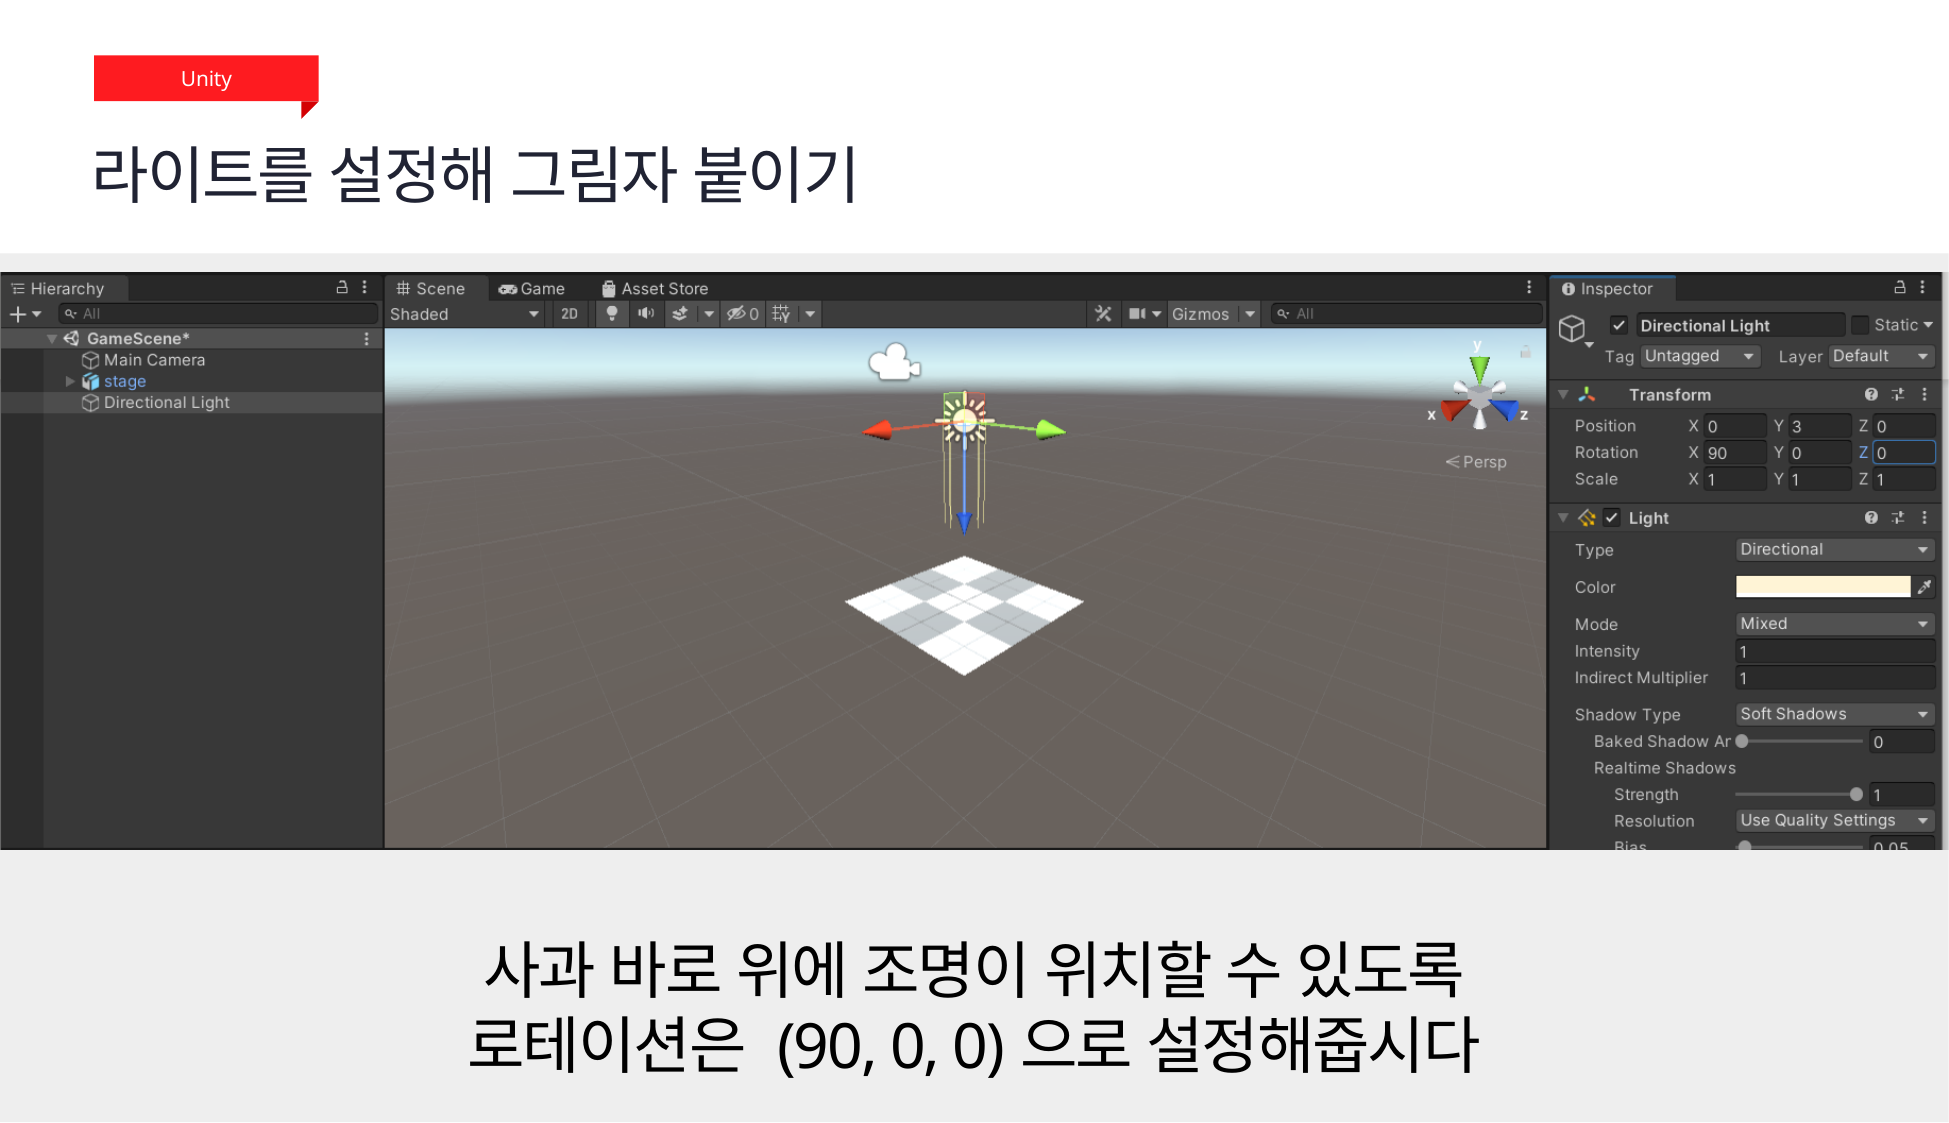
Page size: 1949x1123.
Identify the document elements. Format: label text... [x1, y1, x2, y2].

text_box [94, 55, 319, 119]
text_box 사과 바로 위에 조명이 위치할 수 있도록 로테이션은 (90, 0, 0)으로 설정해줍시다 [58, 931, 1891, 1082]
picture [0, 271, 1949, 851]
text_box 라이트를 설정해 그림자 붙이기 [91, 135, 890, 211]
